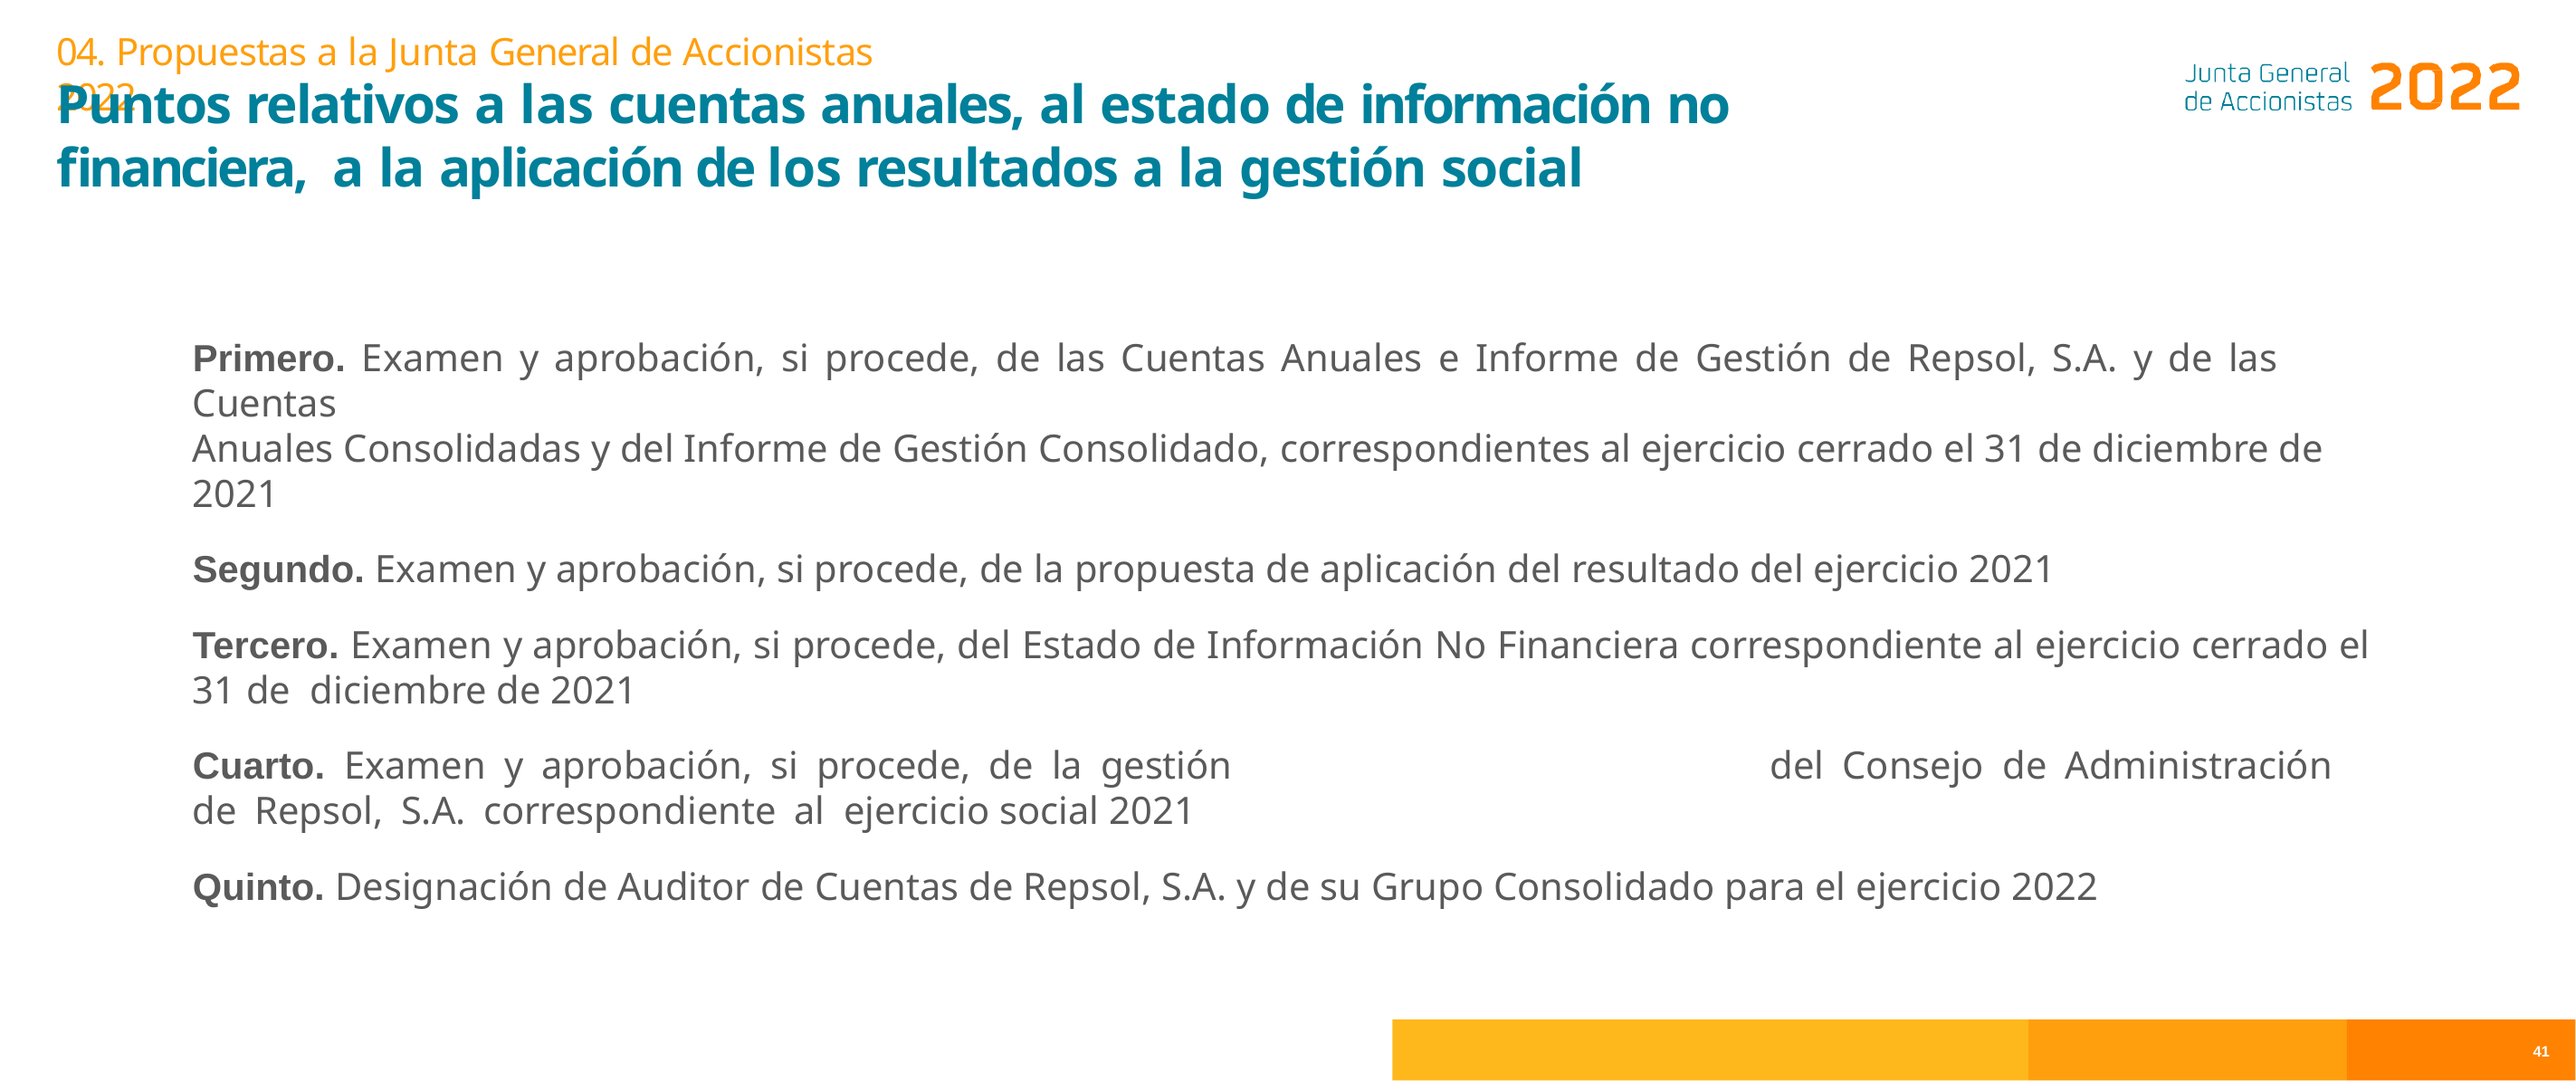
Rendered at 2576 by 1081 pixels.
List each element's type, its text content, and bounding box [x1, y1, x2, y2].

text_box Primero. Examen y aprobación, si procede, de las Cuentas Anuales e Informe de Gestión de Repsol, S.A. y de las Cuentas Anuales Consolidadas y del Informe de Gestión Consolidado, correspondientes al ejercicio cerrado el 31 de diciembre de 2021 Segundo. Examen y aprobación, si procede, de la propuesta de aplicación del resultado del ejercicio 2021 Tercero. Examen y aprobación, si procede, del Estado de Información No Financiera correspondiente al ejercicio cerrado el 31 de diciembre de 2021 Cuarto. Examen y aprobación, si procede, de la gestión del Consejo de Administración de Repsol, S.A. correspondiente al ejercicio social 2021 Quinto. Designación de Auditor de Cuentas de Repsol, S.A. y de su Grupo Consolidado para el ejercicio 2022 [190, 331, 2386, 908]
picture [2185, 62, 2352, 110]
text_box [2371, 62, 2401, 110]
text_box [2488, 62, 2520, 110]
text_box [1392, 1019, 2576, 1081]
text_box 04. Propuestas a la Junta General de Accionistas 2022 [54, 26, 893, 69]
title Puntos relativos a las cuentas anuales, al estado de información no financiera, a la aplicación de los resultados a la gestión social [54, 69, 1819, 252]
text_box [2450, 62, 2481, 110]
text_box [2409, 62, 2443, 110]
